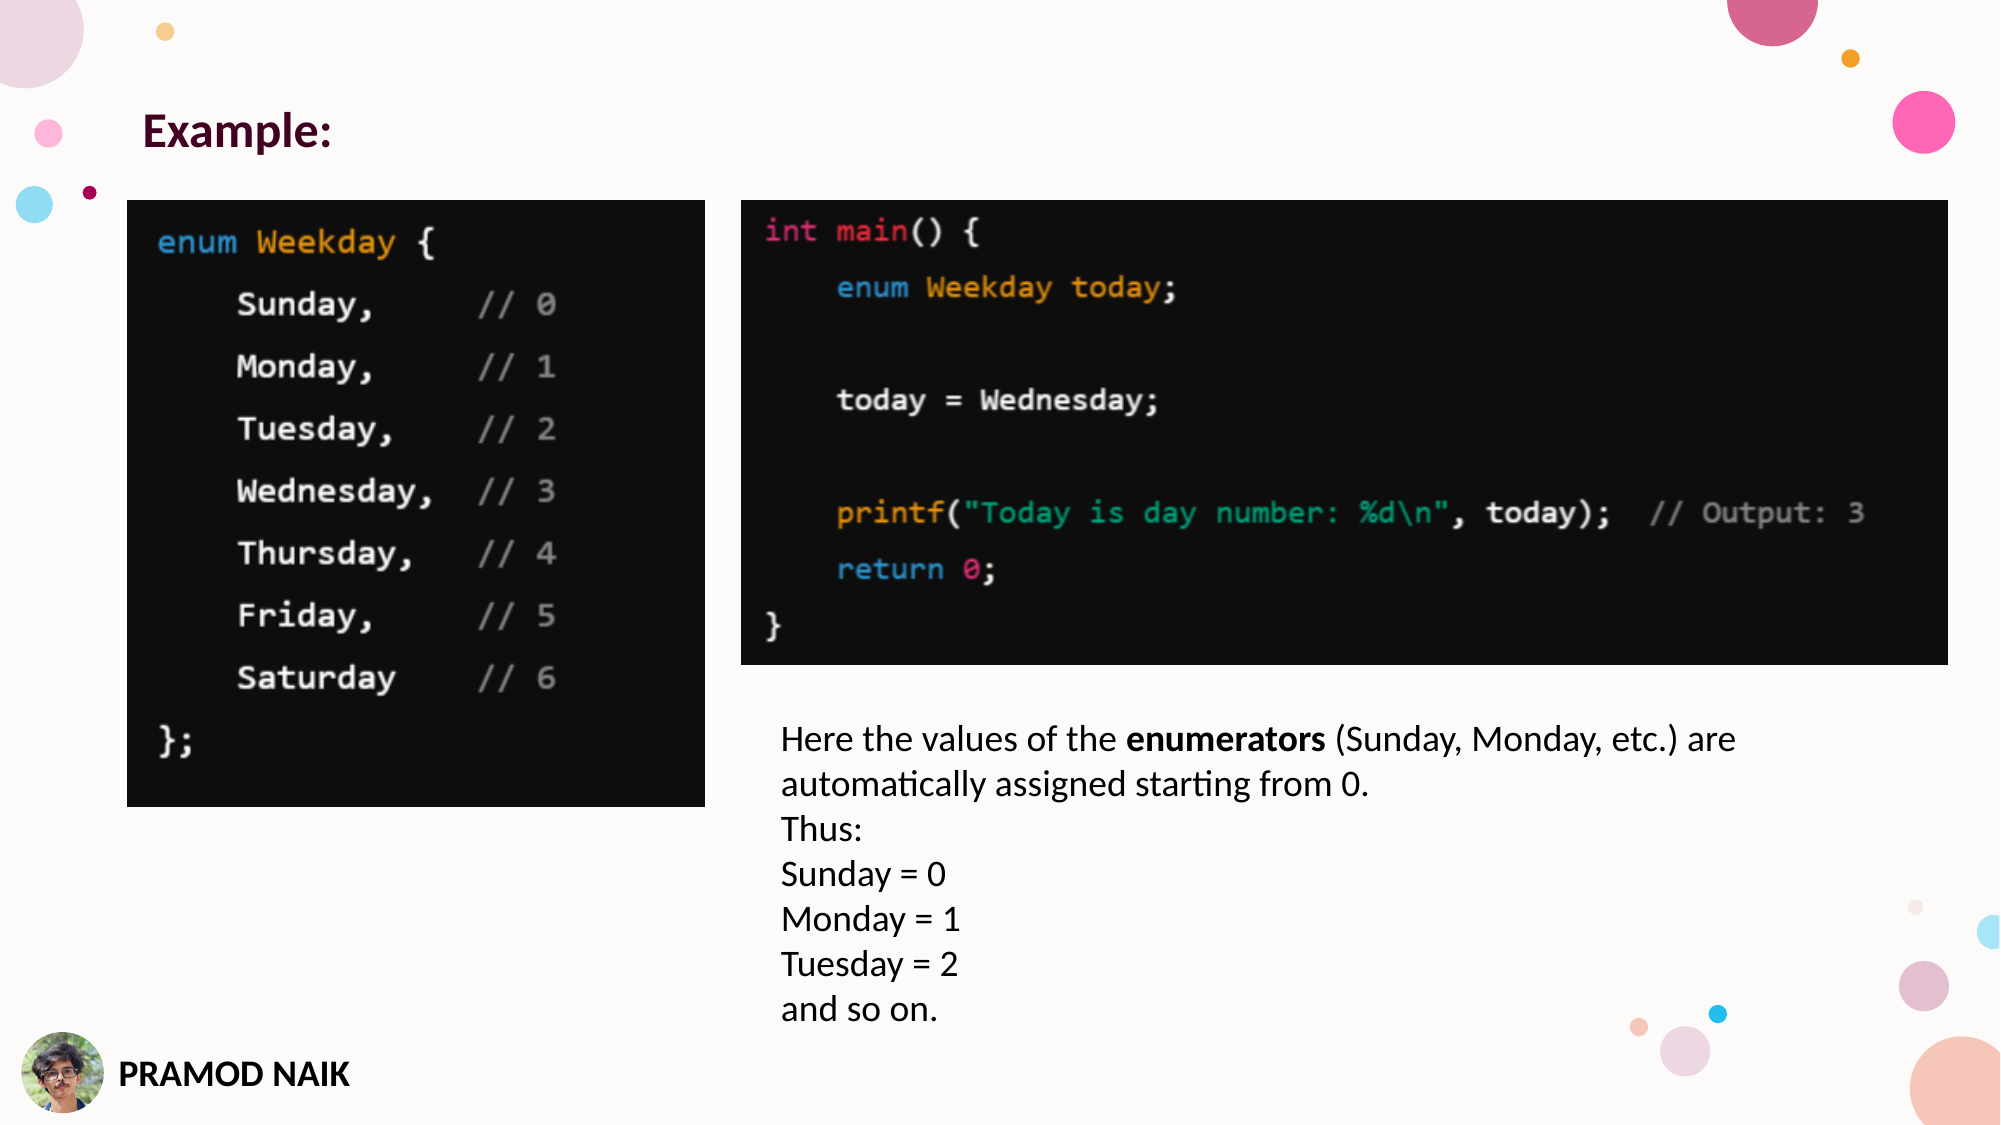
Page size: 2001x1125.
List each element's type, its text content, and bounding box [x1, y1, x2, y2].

text_box Here the values of the enumerators (Sunday, Monday, etc.) are automatically assigned starting from 0. Thus: Sunday = 0 Monday = 1 Tuesday = 2 and so on. [766, 706, 1876, 1037]
picture [127, 200, 705, 808]
list Example: [127, 97, 1877, 1014]
picture [741, 200, 1948, 665]
picture [21, 1031, 104, 1114]
